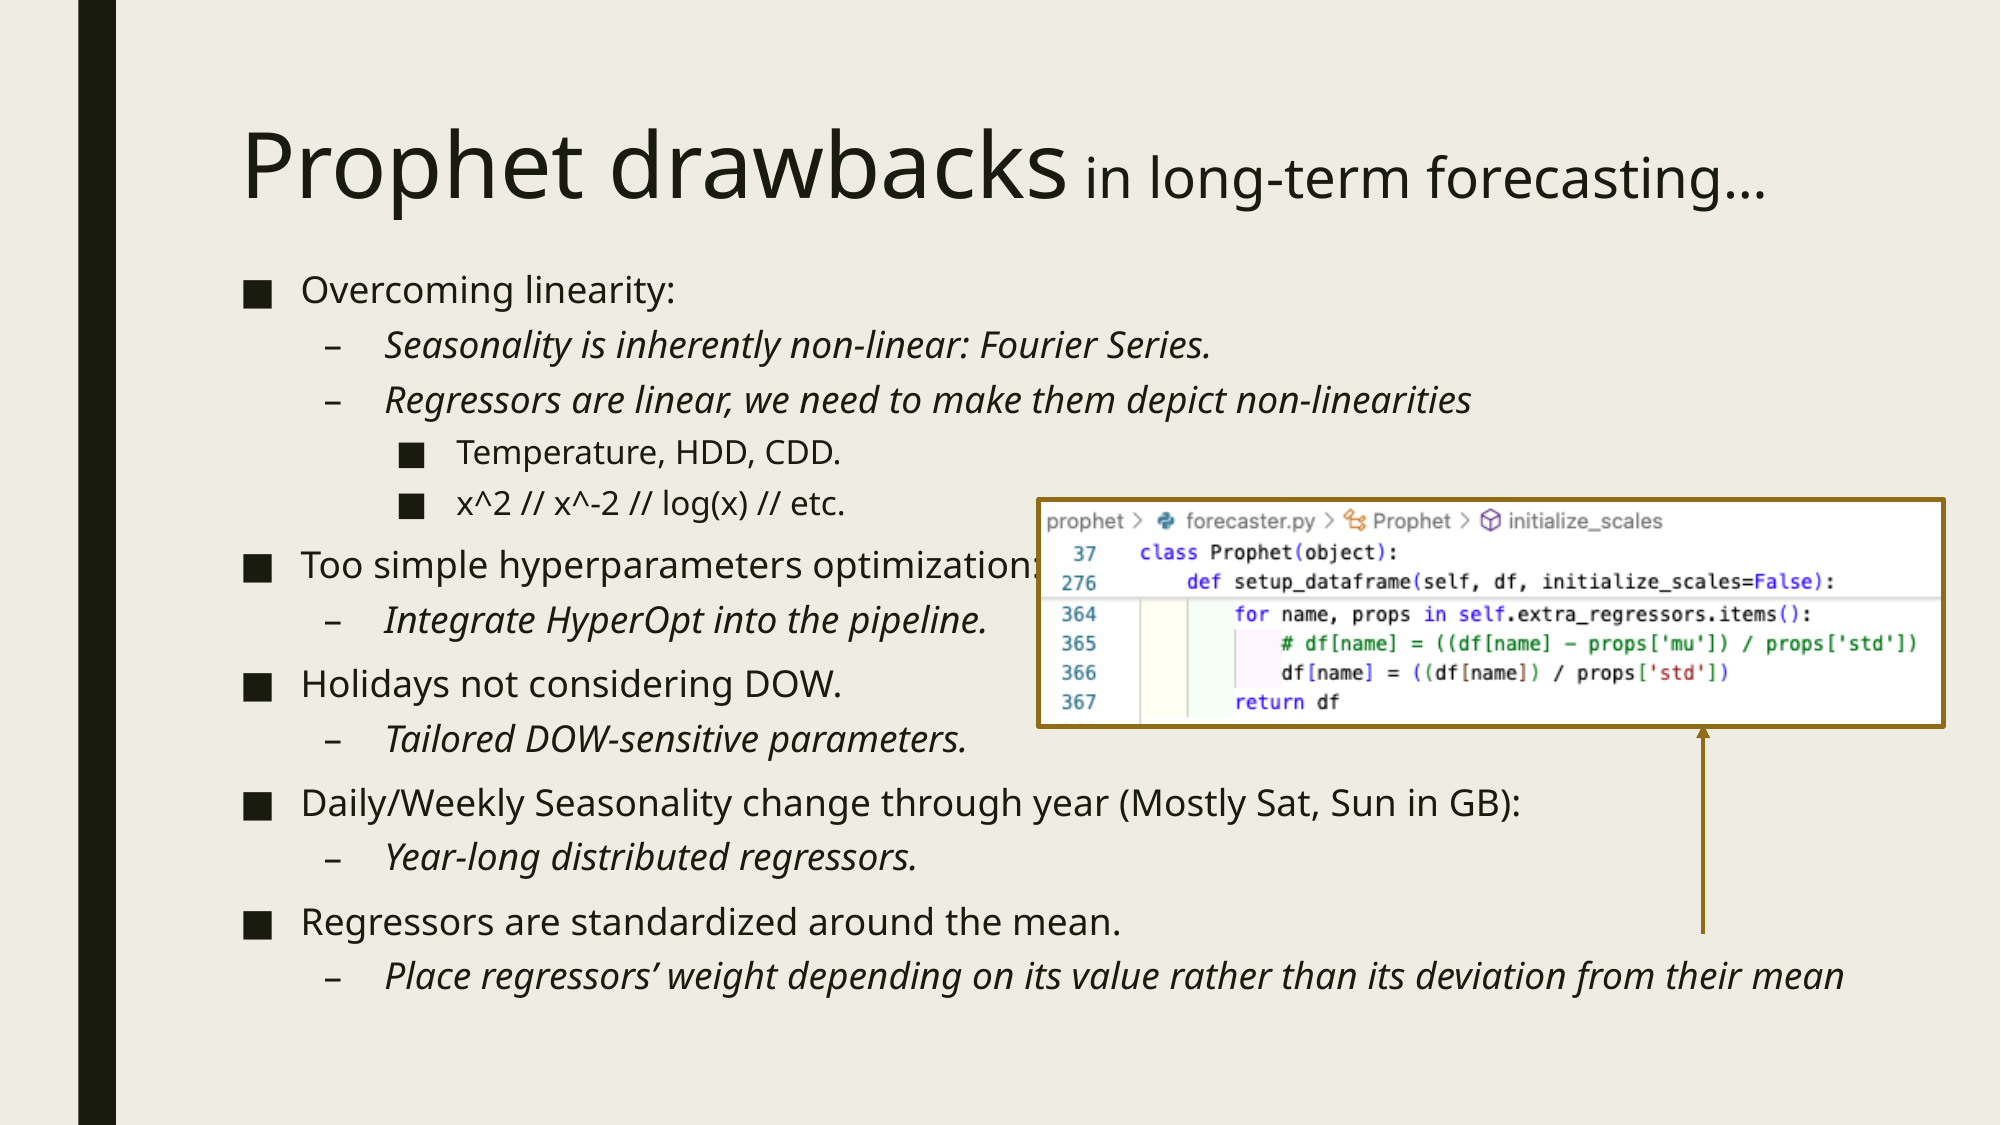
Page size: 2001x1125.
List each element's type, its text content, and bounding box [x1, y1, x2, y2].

list Overcoming linearity: Seasonality is inherently non-linear: Fourier Series. Regressors are linear, we need to make them depict non-linearities Temperature, HDD, CDD. x^2 // x^-2 // log(x) // etc. Too simple hyperparameters optimization: Integrate HyperOpt into the pipeline. Holidays not considering DOW. Tailored DOW-sensitive parameters. Daily/Weekly Seasonality change through year (Mostly Sat, Sun in GB): Year-long distributed regressors. Regressors are standardized around the mean. Place regressors’ weight depending on its value rather than its deviation from their mean [225, 262, 1926, 1013]
picture [1040, 501, 1941, 724]
title Prophet drawbacks in long-term forecasting… [225, 112, 1800, 239]
